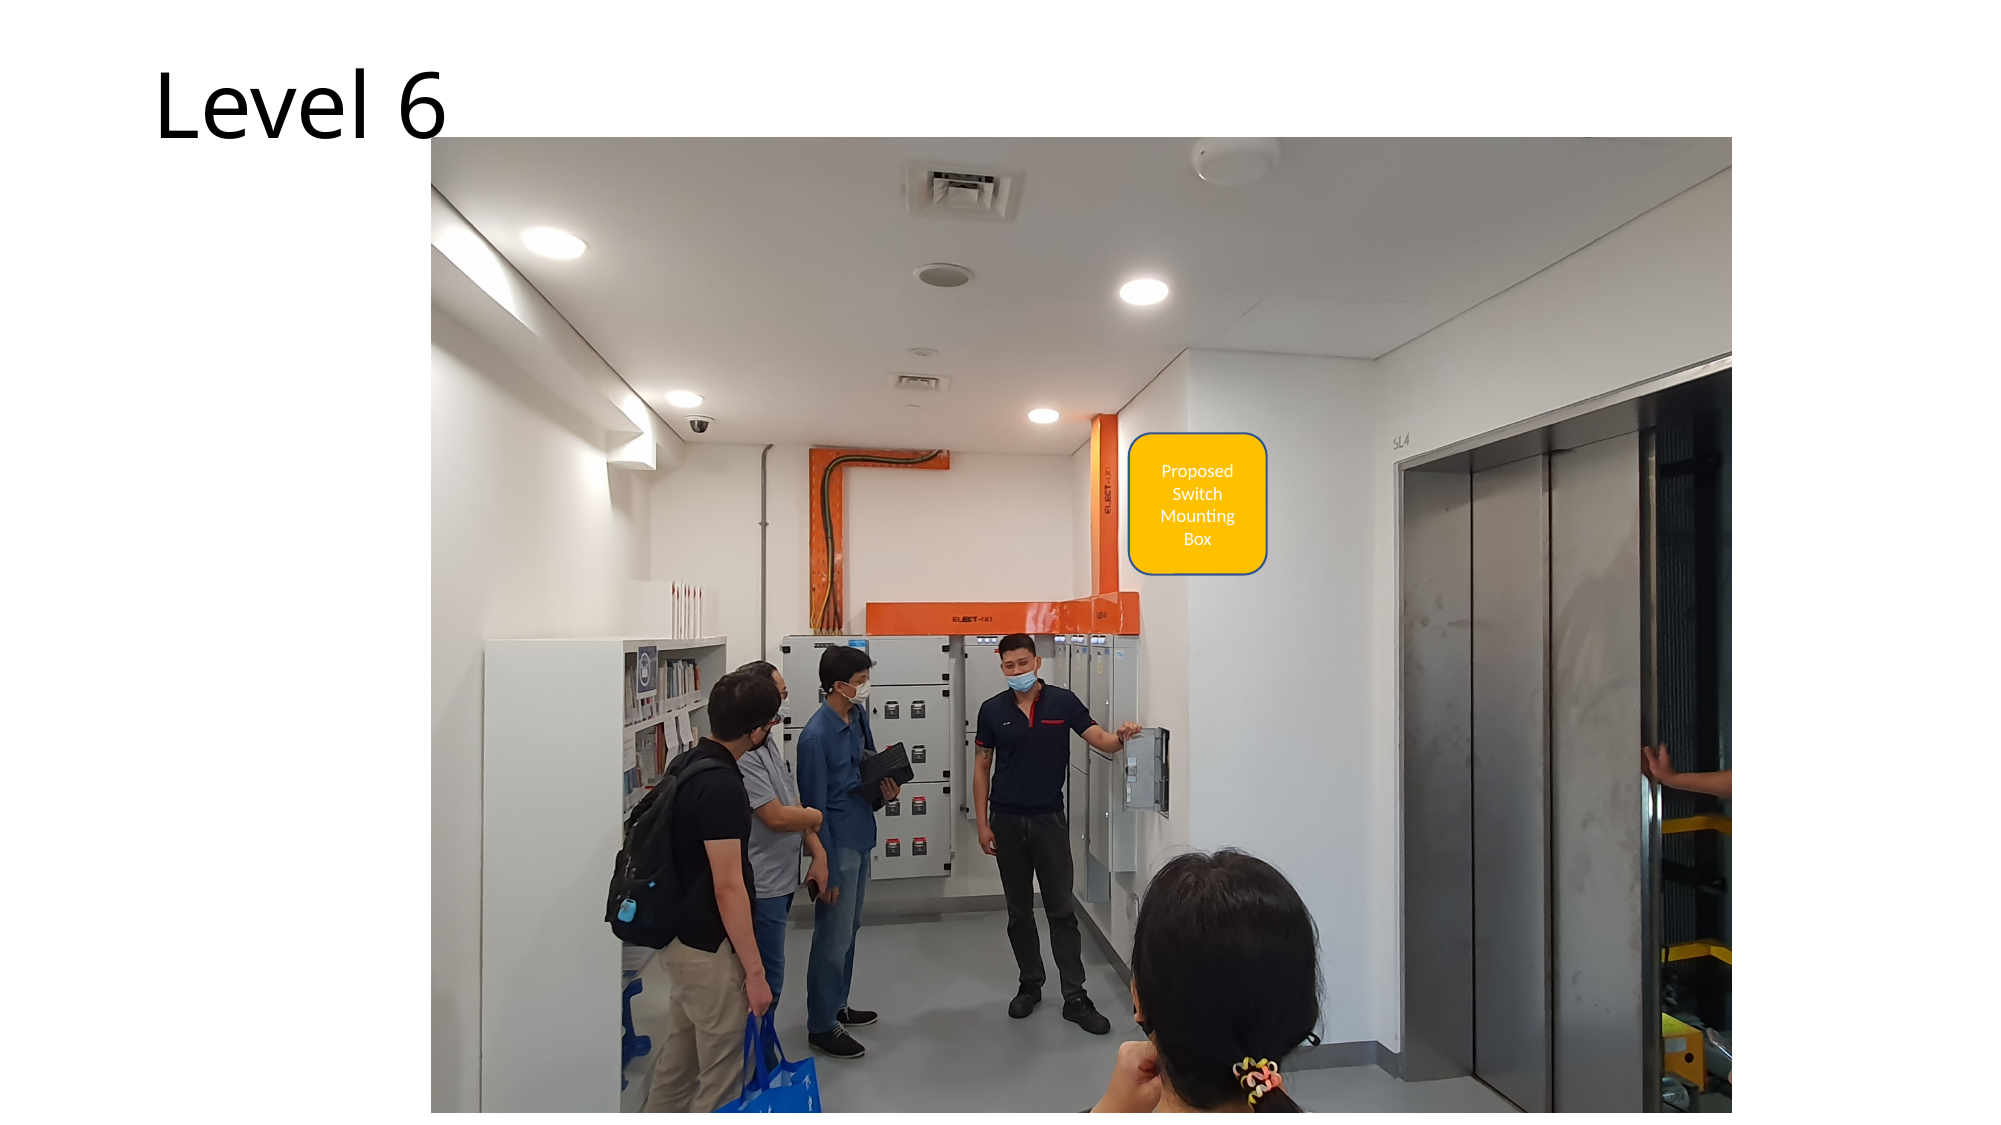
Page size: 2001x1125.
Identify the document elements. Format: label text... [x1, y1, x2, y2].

picture [431, 137, 1732, 1113]
title Level 6 [137, 0, 1863, 218]
